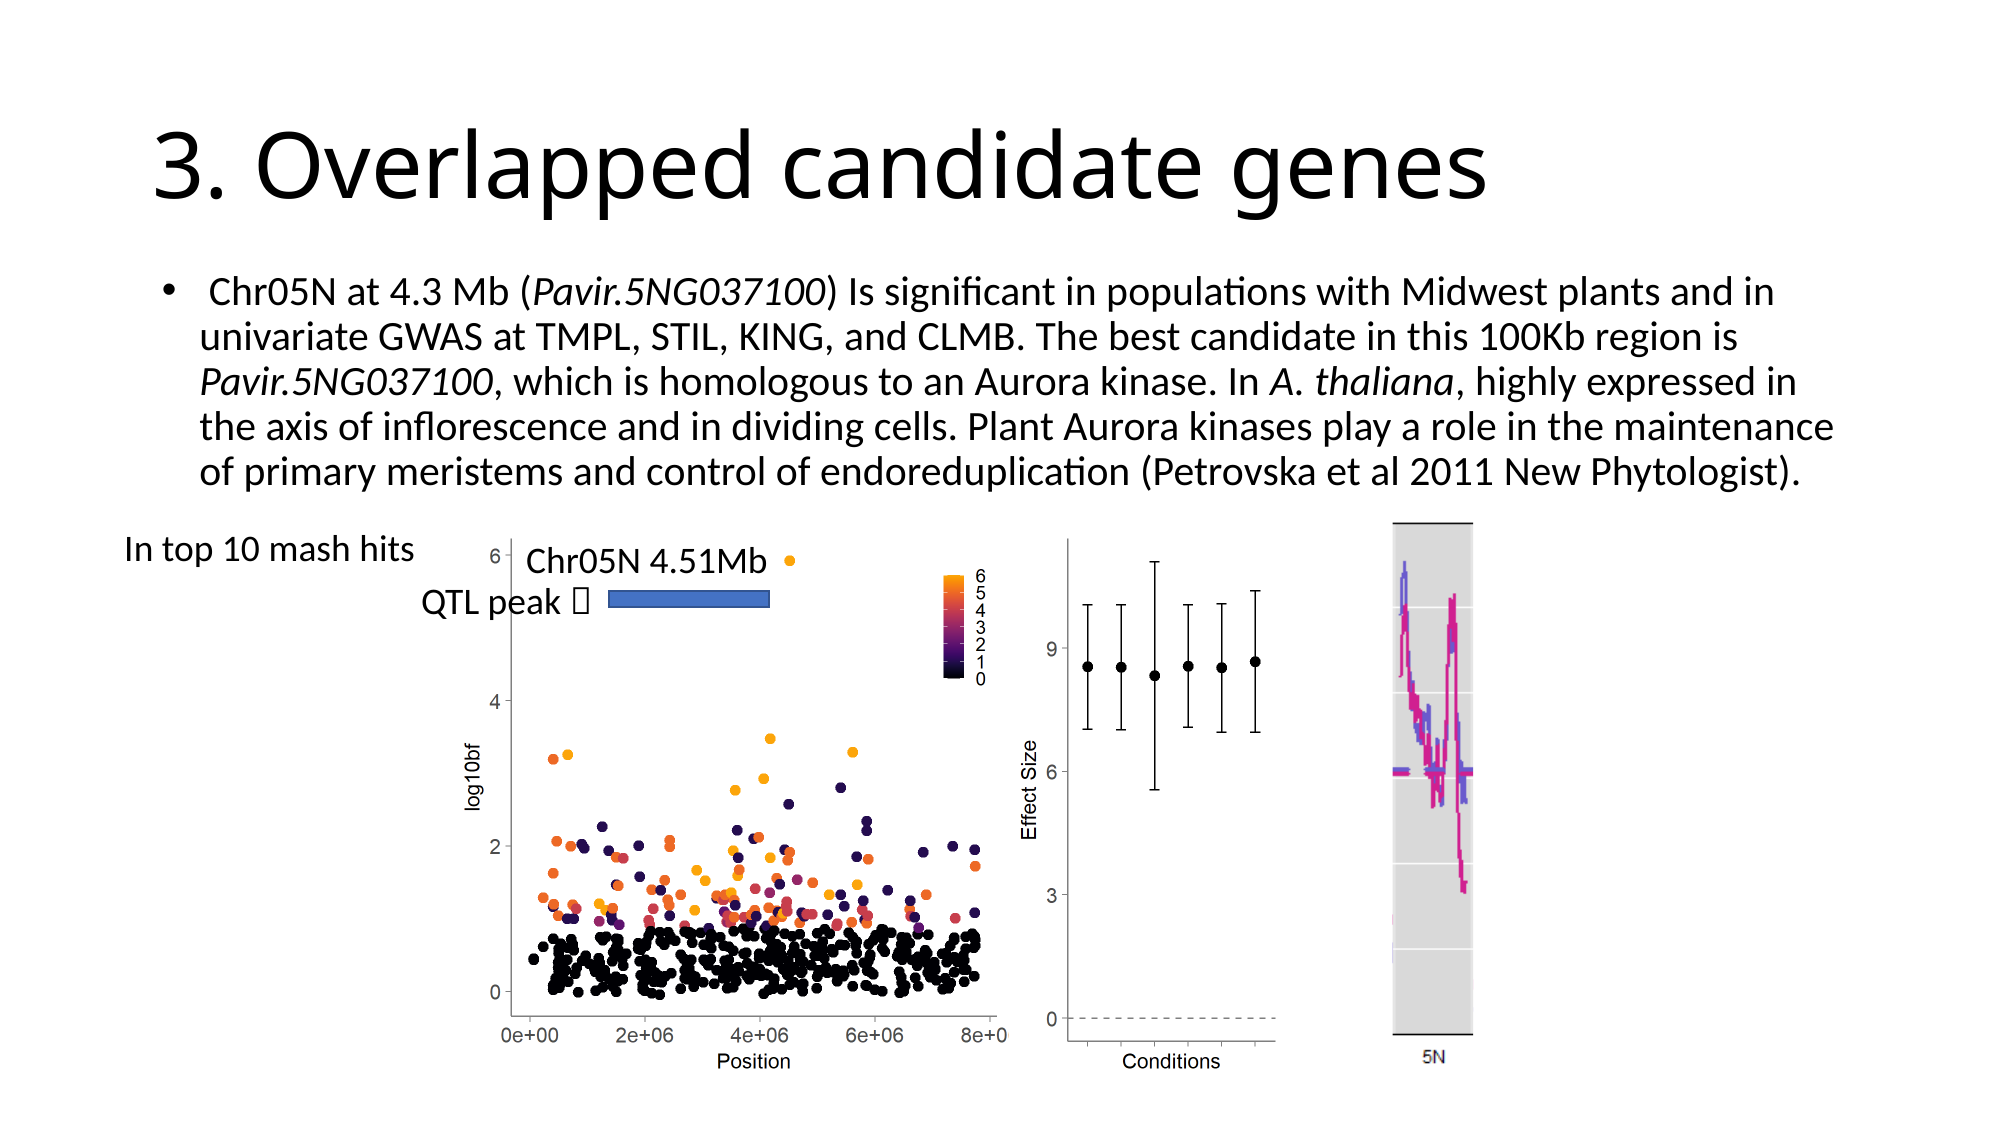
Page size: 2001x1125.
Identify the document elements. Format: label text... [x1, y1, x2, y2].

text_box In top 10 mash hits [109, 516, 431, 577]
list Chr05N at 4.3 Mb (Pavir.5NG037100) Is significant in populations with Midwest plants and in univariate GWAS at TMPL, STIL, KING, and CLMB. The best candidate in this 100Kb region is Pavir.5NG037100, which is homologous to an Aurora kinase. In A. thaliana, highly expressed in the axis of inflorescence and in dividing cells. Plant Aurora kinases play a role in the maintenance of primary meristems and control of endoreduplication (Petrovska et al 2011 New Phytologist). [146, 261, 1872, 1099]
picture [452, 527, 1287, 1084]
text_box QTL peak  [406, 569, 452, 630]
picture [1392, 507, 1474, 1076]
title 3. Overlapped candidate genes [137, 59, 1863, 278]
